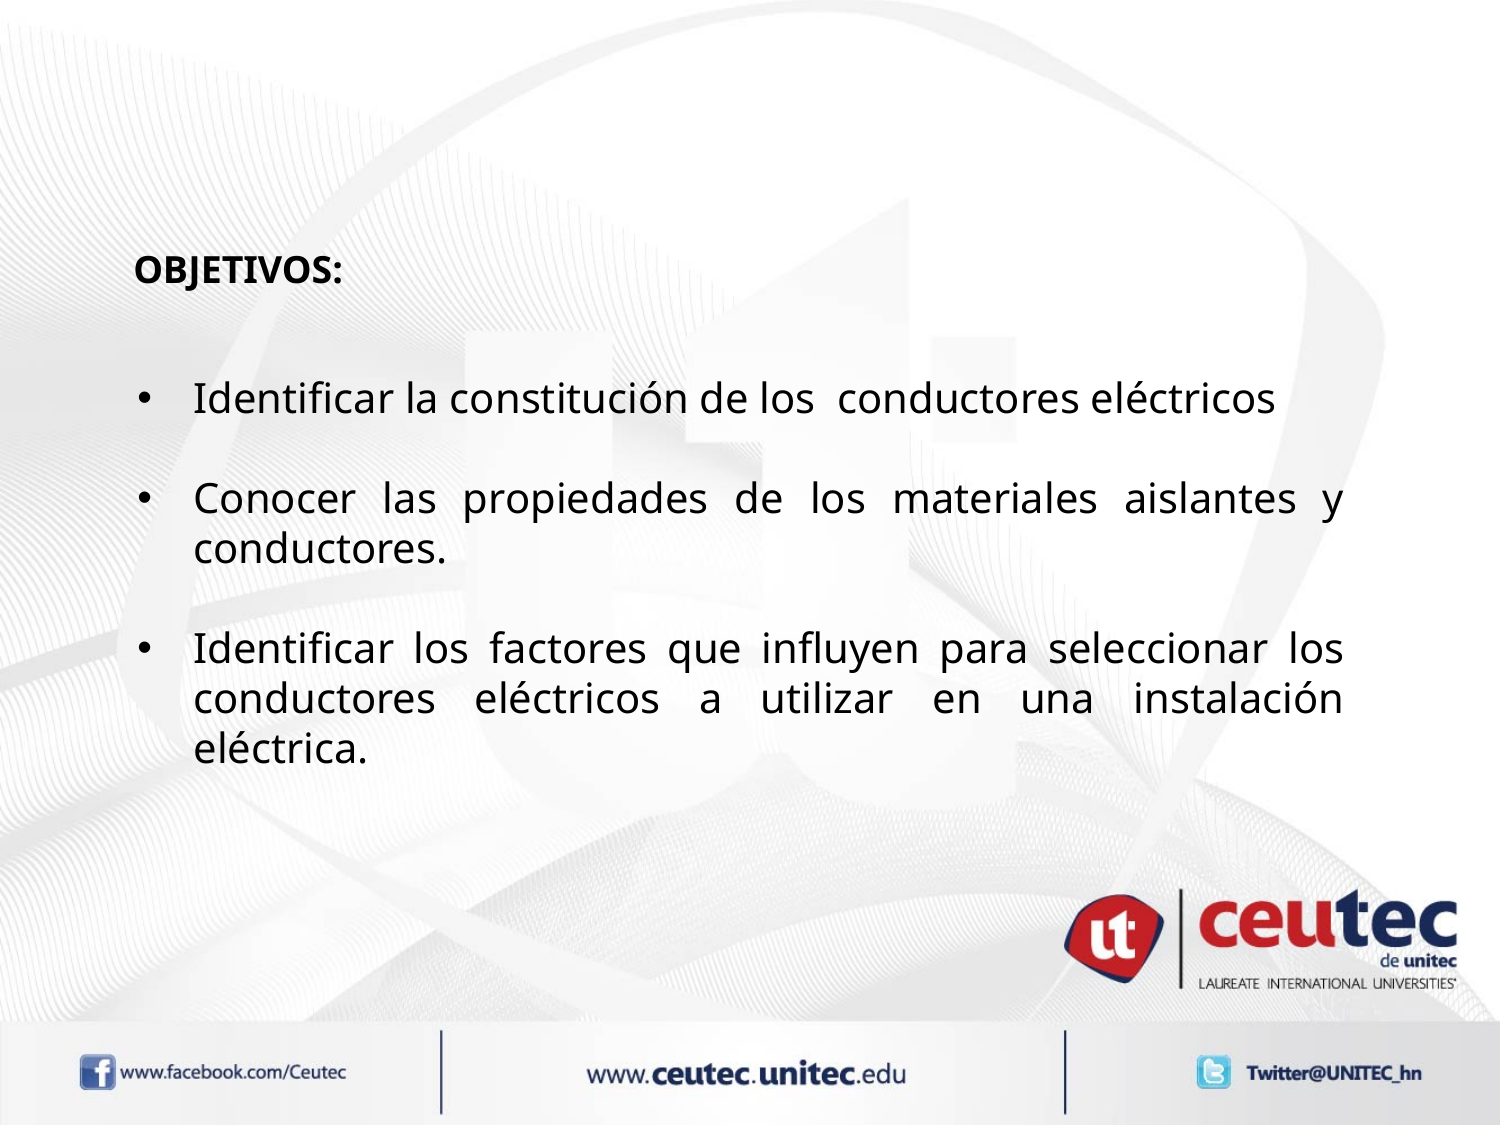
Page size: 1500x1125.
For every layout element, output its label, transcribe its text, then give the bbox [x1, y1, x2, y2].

text_box OBJETIVOS: [118, 238, 359, 299]
text_box Identificar la constitución de los conductores eléctricos Conocer las propiedades de los materiales aislantes y conductores. Identificar los factores que influyen para seleccionar los conductores eléctricos a utilizar en una instalación eléctrica. [122, 364, 1360, 780]
picture [0, 0, 1500, 1125]
